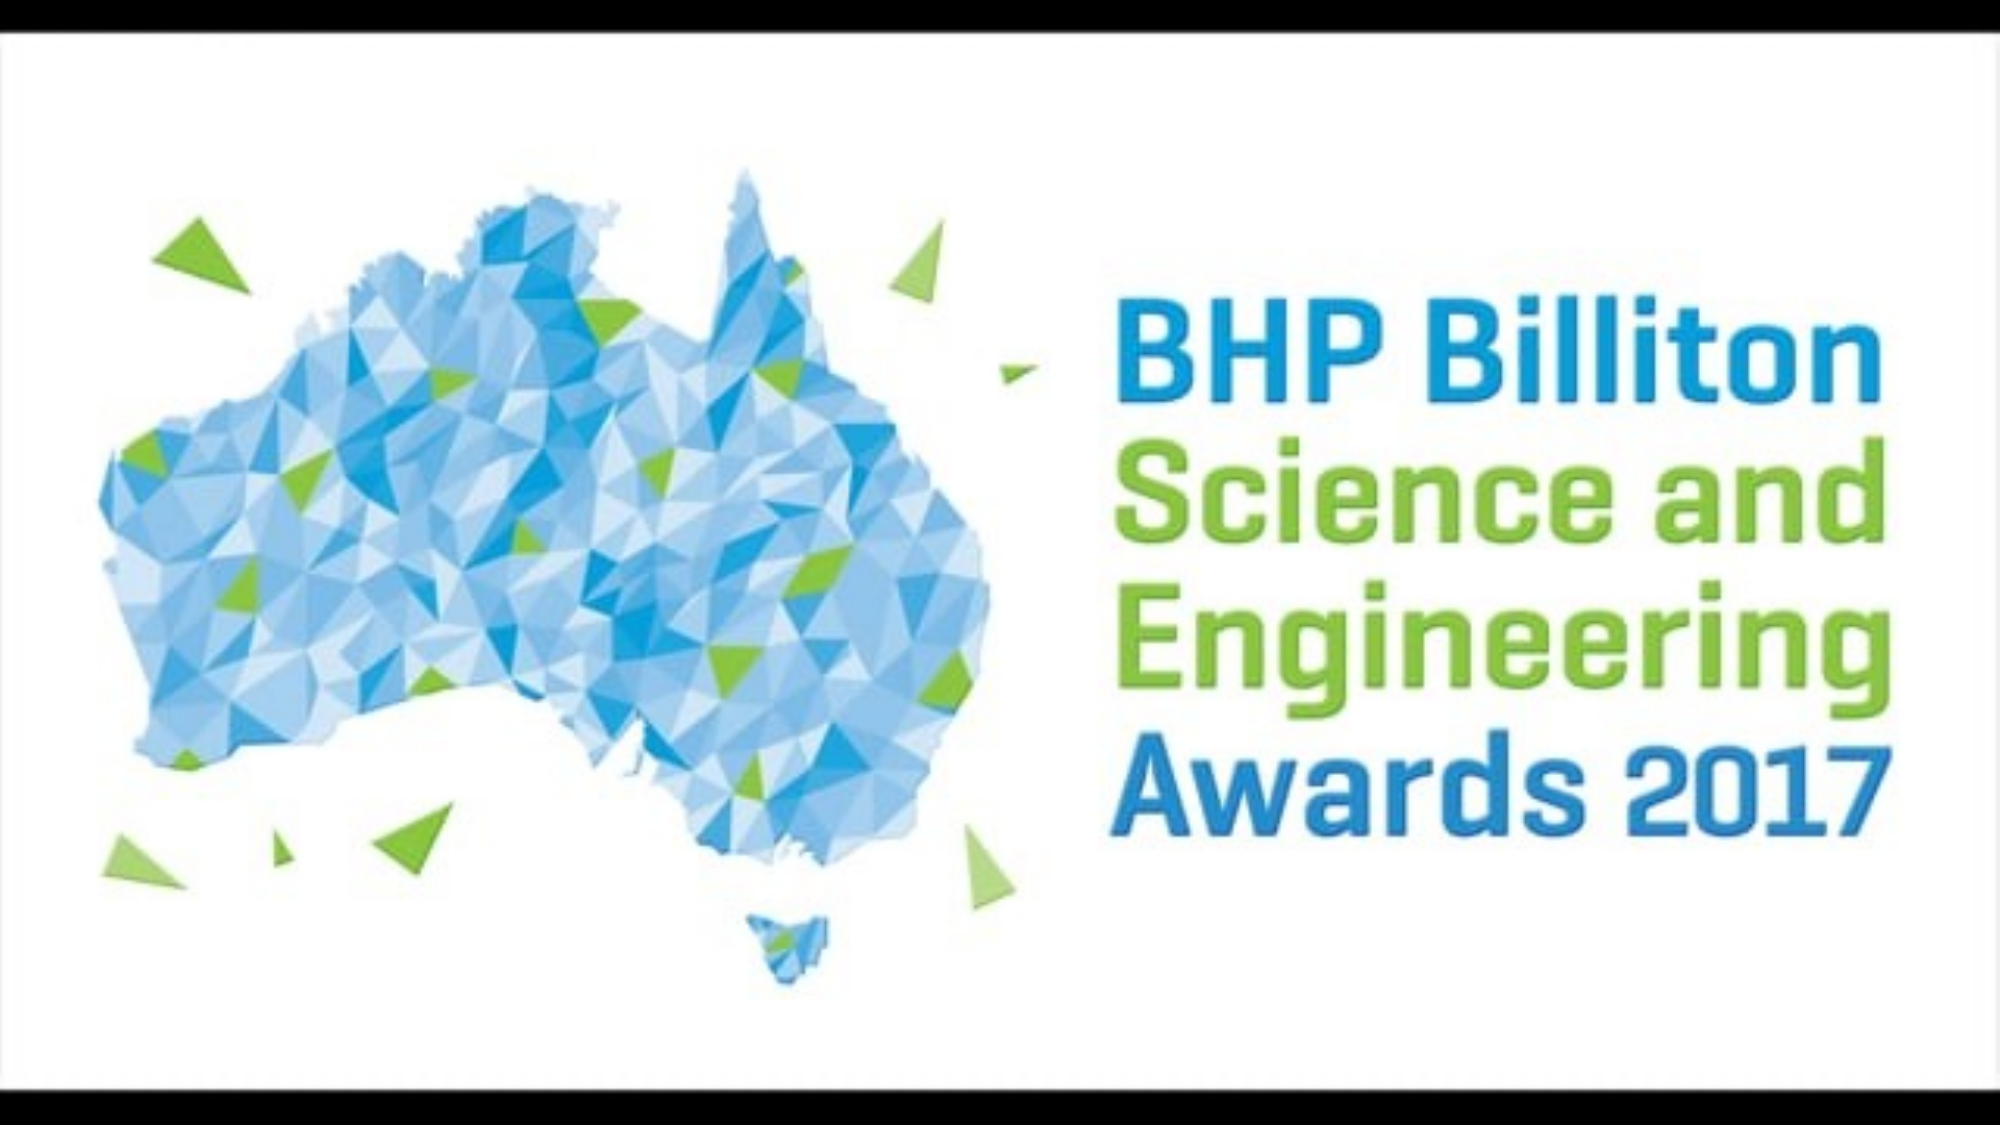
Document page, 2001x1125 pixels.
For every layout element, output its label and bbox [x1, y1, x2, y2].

text_box [0, 0, 2000, 1125]
